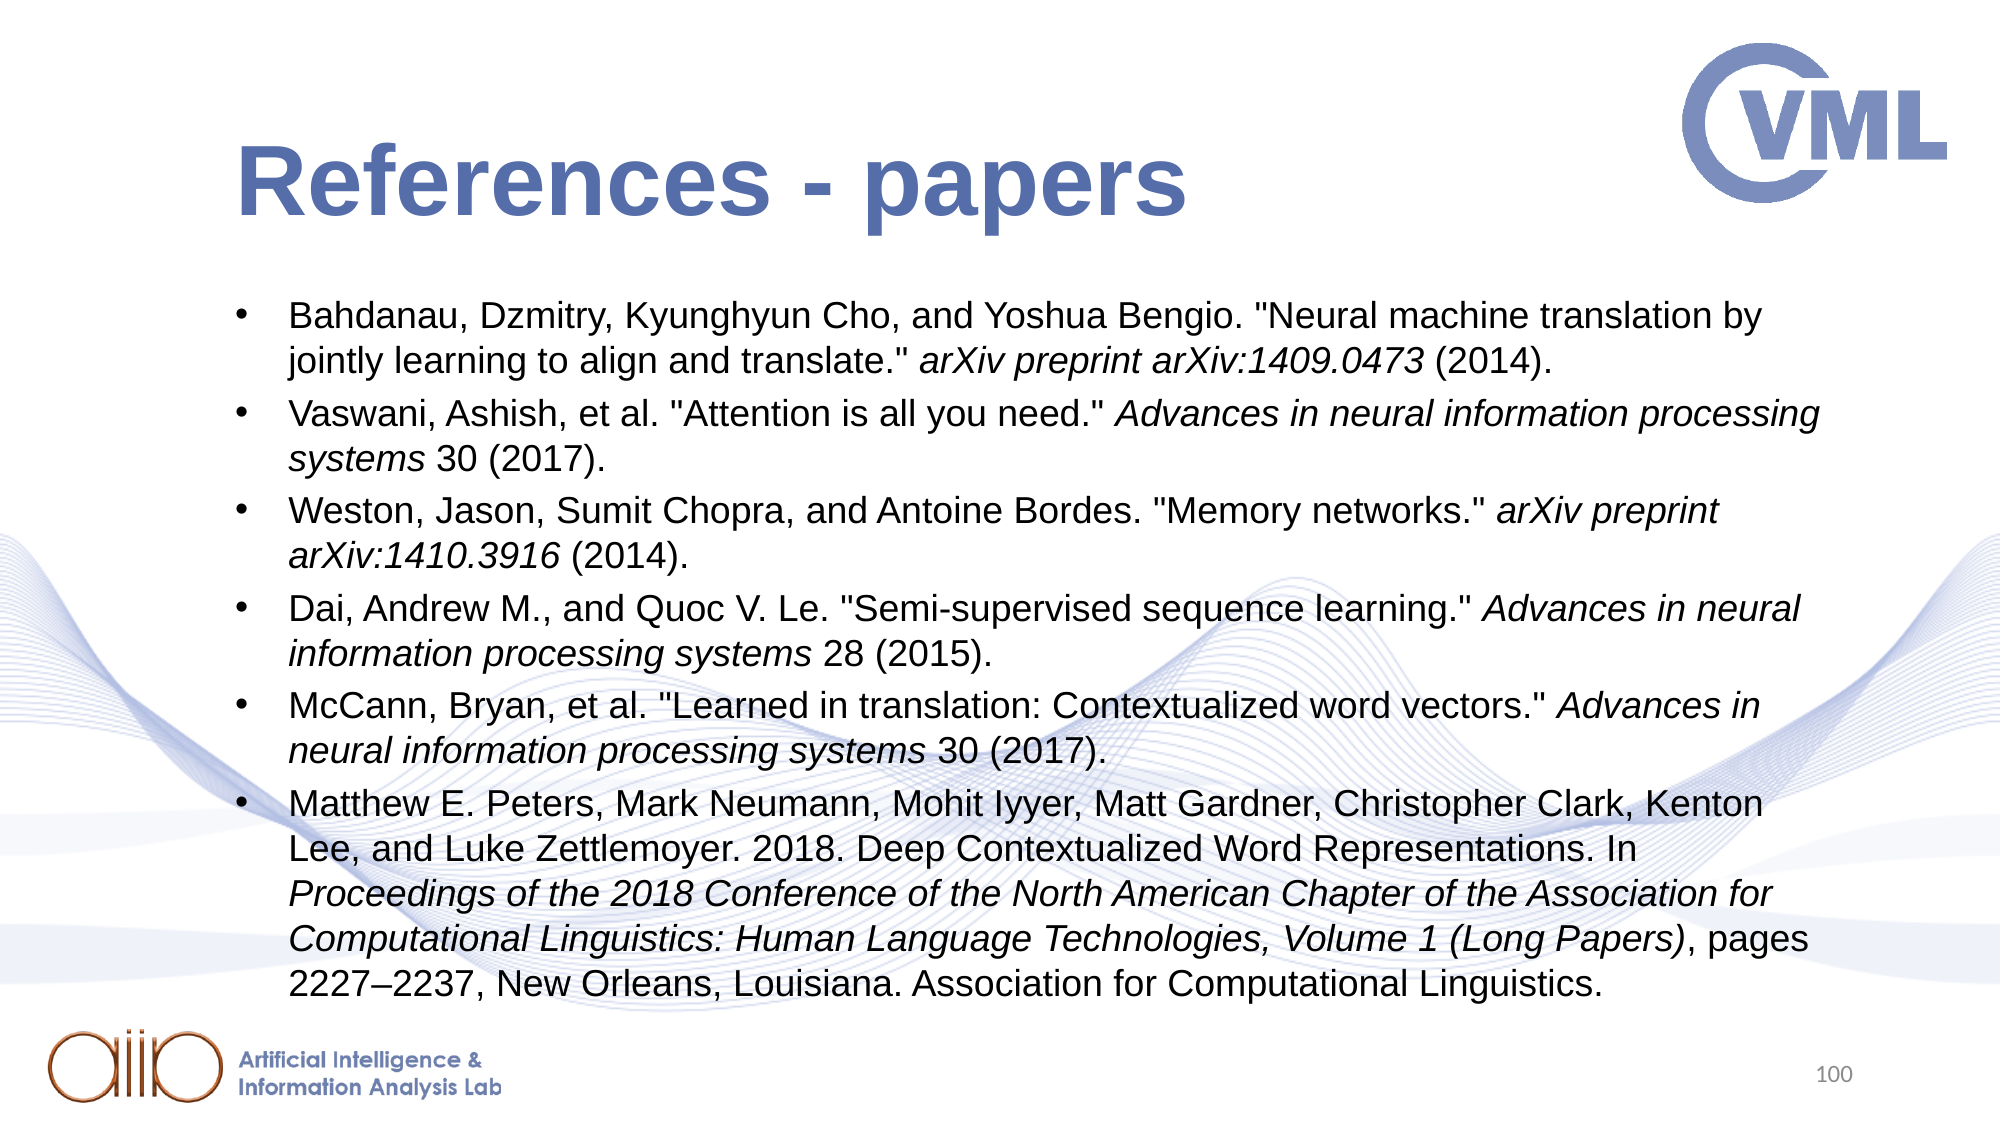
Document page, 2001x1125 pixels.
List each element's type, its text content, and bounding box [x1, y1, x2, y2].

picture [43, 1023, 501, 1106]
picture [1647, 19, 1993, 226]
list Bahdanau, Dzmitry, Kyunghyun Cho, and Yoshua Bengio. "Neural machine translation by jointly learning to align and translate." arXiv preprint arXiv:1409.0473 (2014). Vaswani, Ashish, et al. "Attention is all you need." Advances in neural information processing systems 30 (2017). Weston, Jason, Sumit Chopra, and Antoine Bordes. "Memory networks." arXiv preprint arXiv:1410.3916 (2014). Dai, Andrew M., and Quoc V. Le. "Semi-supervised sequence learning." Advances in neural information processing systems 28 (2015). McCann, Bryan, et al. "Learned in translation: Contextualized word vectors." Advances in neural information processing systems 30 (2017). Matthew E. Peters, Mark Neumann, Mohit Iyyer, Matt Gardner, Christopher Clark, Kenton Lee, and Luke Zettlemoyer. 2018. Deep Contextualized Word Representations. In Proceedings of the 2018 Conference of the North American Chapter of the Association for Computational Linguistics: Human Language Technologies, Volume 1 (Long Papers), pages 2227–2237, New Orleans, Louisiana. Association for Computational Linguistics. [220, 283, 1863, 1024]
title References - papers [220, 66, 1455, 283]
slide_number 100 [1401, 1042, 1869, 1103]
